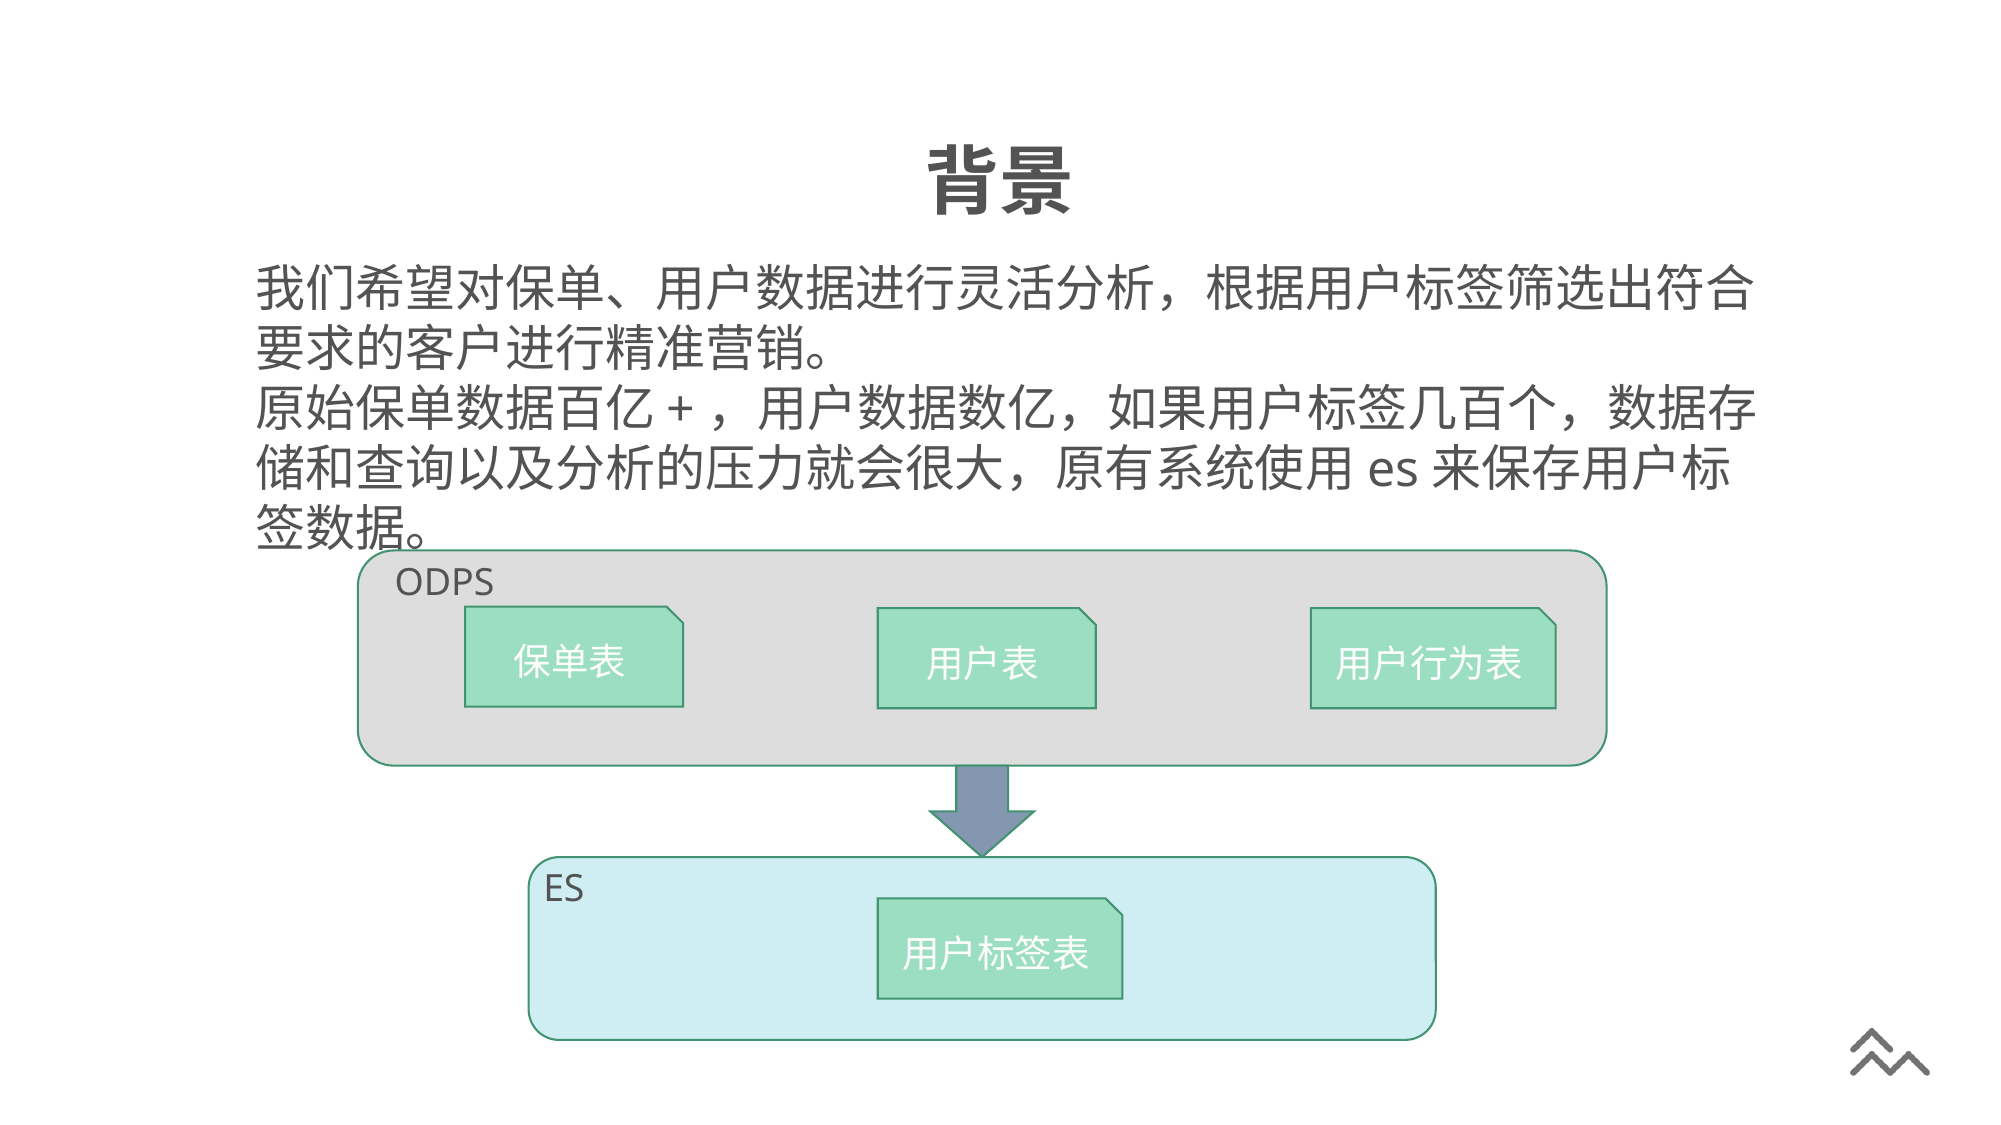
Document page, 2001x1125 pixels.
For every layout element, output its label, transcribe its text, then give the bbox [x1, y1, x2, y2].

picture [1850, 1028, 1930, 1076]
text_box 保单表 [464, 605, 685, 708]
text_box [527, 856, 1437, 1041]
title 背景 [137, 119, 1863, 249]
text_box ODPS [379, 550, 557, 611]
text_box 用户表 [876, 607, 1097, 710]
text_box ES [528, 857, 706, 917]
text_box [356, 549, 1608, 767]
text_box 用户标签表 [876, 897, 1124, 1000]
text_box [927, 764, 1037, 859]
text_box 我们希望对保单、用户数据进行灵活分析，根据用户标签筛选出符合要求的客户进行精准营销。 原始保单数据百亿+，用户数据数亿，如果用户标签几百个，数据存储和查询以及分析的压力就会很大，原有系统使用es来保存用户标签数据。 [240, 248, 1786, 564]
text_box 用户行为表 [1309, 607, 1557, 710]
